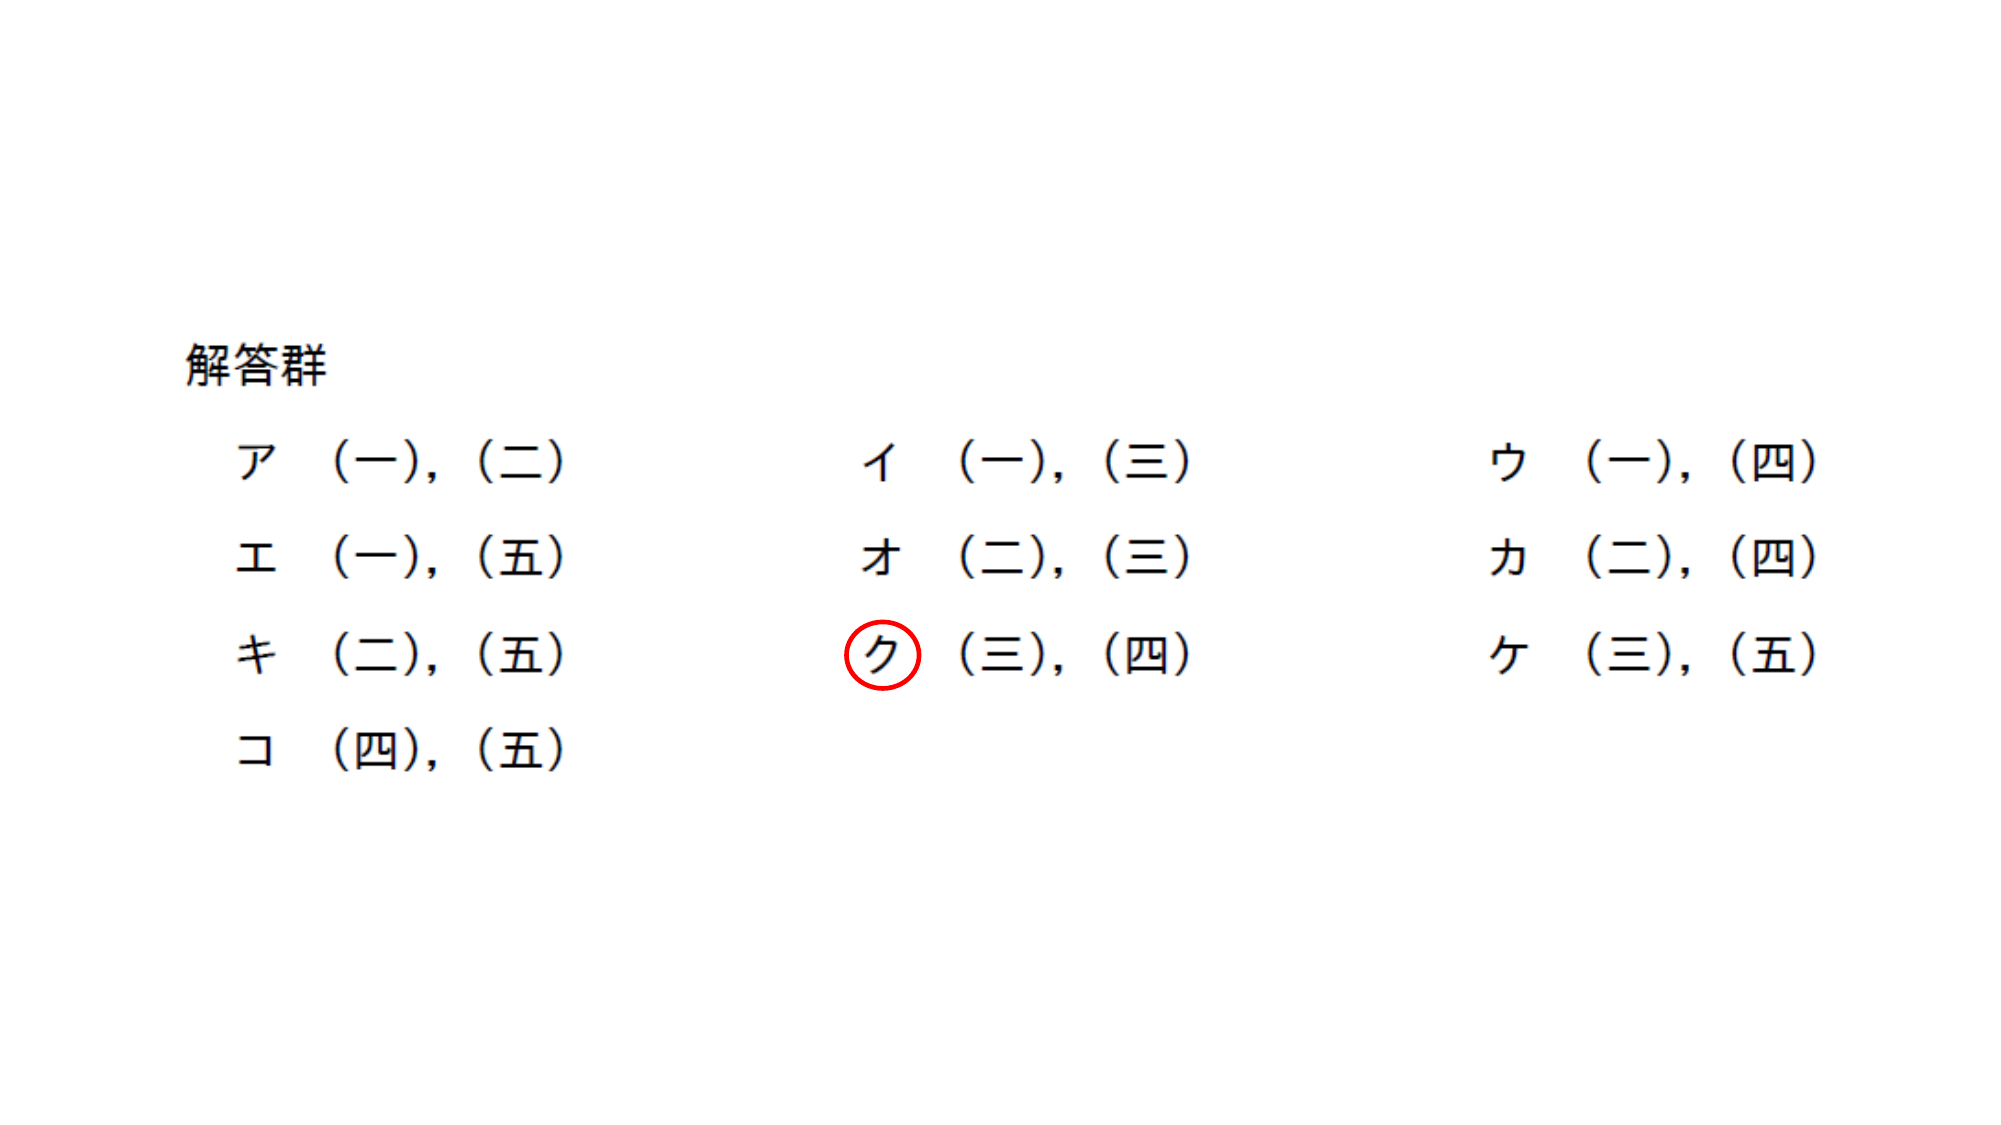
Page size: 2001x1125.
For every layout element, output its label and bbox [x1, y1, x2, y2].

picture [155, 313, 1845, 812]
